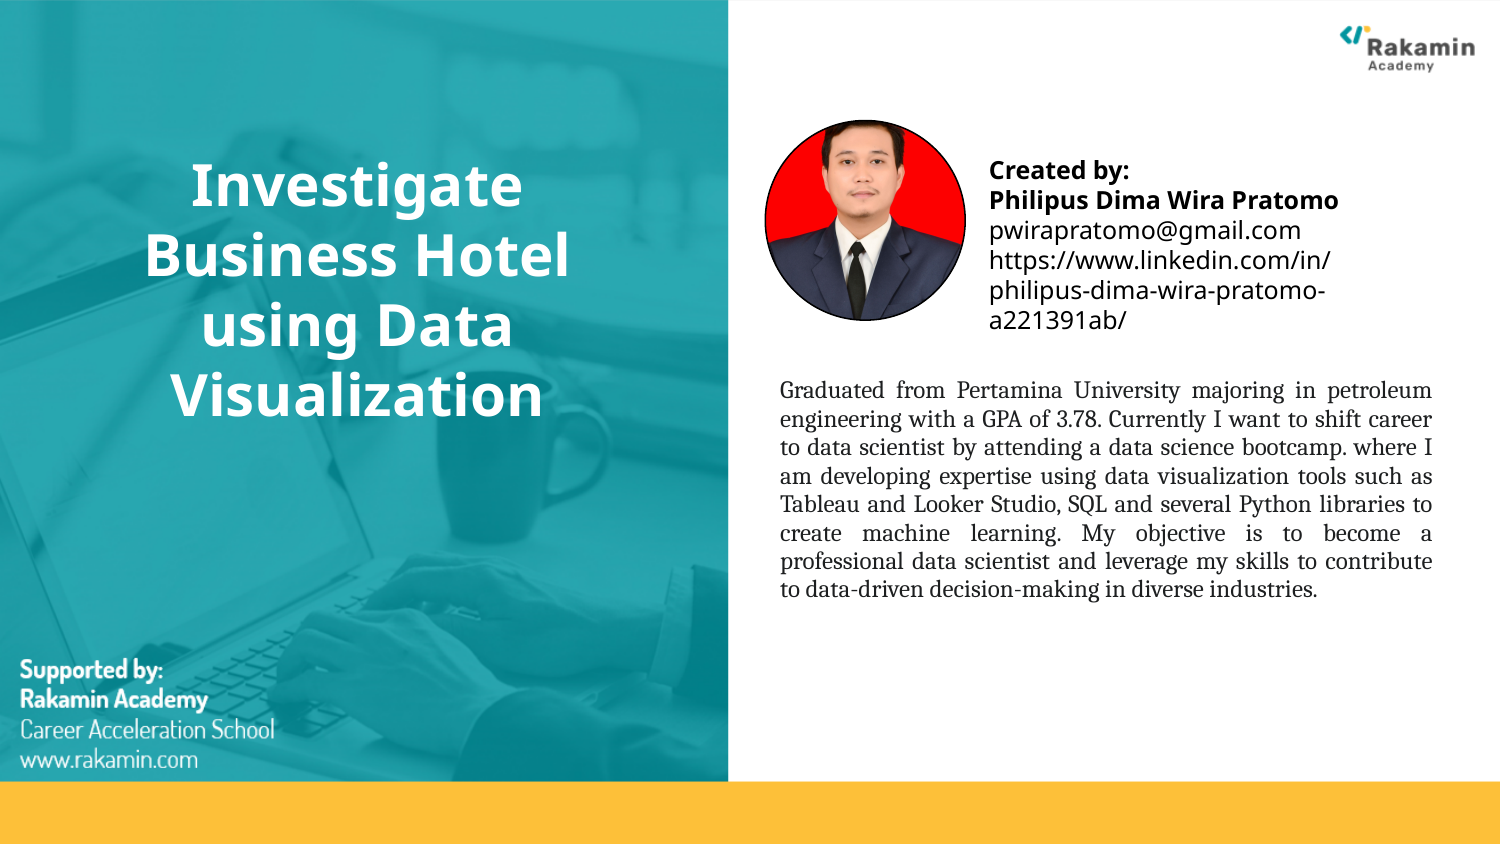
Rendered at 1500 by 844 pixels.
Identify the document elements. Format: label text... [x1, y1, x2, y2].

picture [0, 0, 1500, 844]
text_box Created by: Philipus Dima Wira Pratomo pwirapratomo@gmail.com https://www.linkedin.com/in/philipus-dima-wira-pratomo-a221391ab/ [977, 149, 1372, 321]
subtitle Graduated from Pertamina University majoring in petroleum engineering with a GPA of 3.78. Currently I want to shift career to data scientist by attending a data science bootcamp. where I am developing expertise using data visualization tools such as Tableau and Looker Studio, SQL and several Python libraries to create machine learning. My objective is to become a professional data scientist and leverage my skills to contribute to data-driven decision-making in diverse industries. [765, 361, 1449, 739]
title Investigate Business Hotel using Data Visualization [51, 190, 665, 520]
